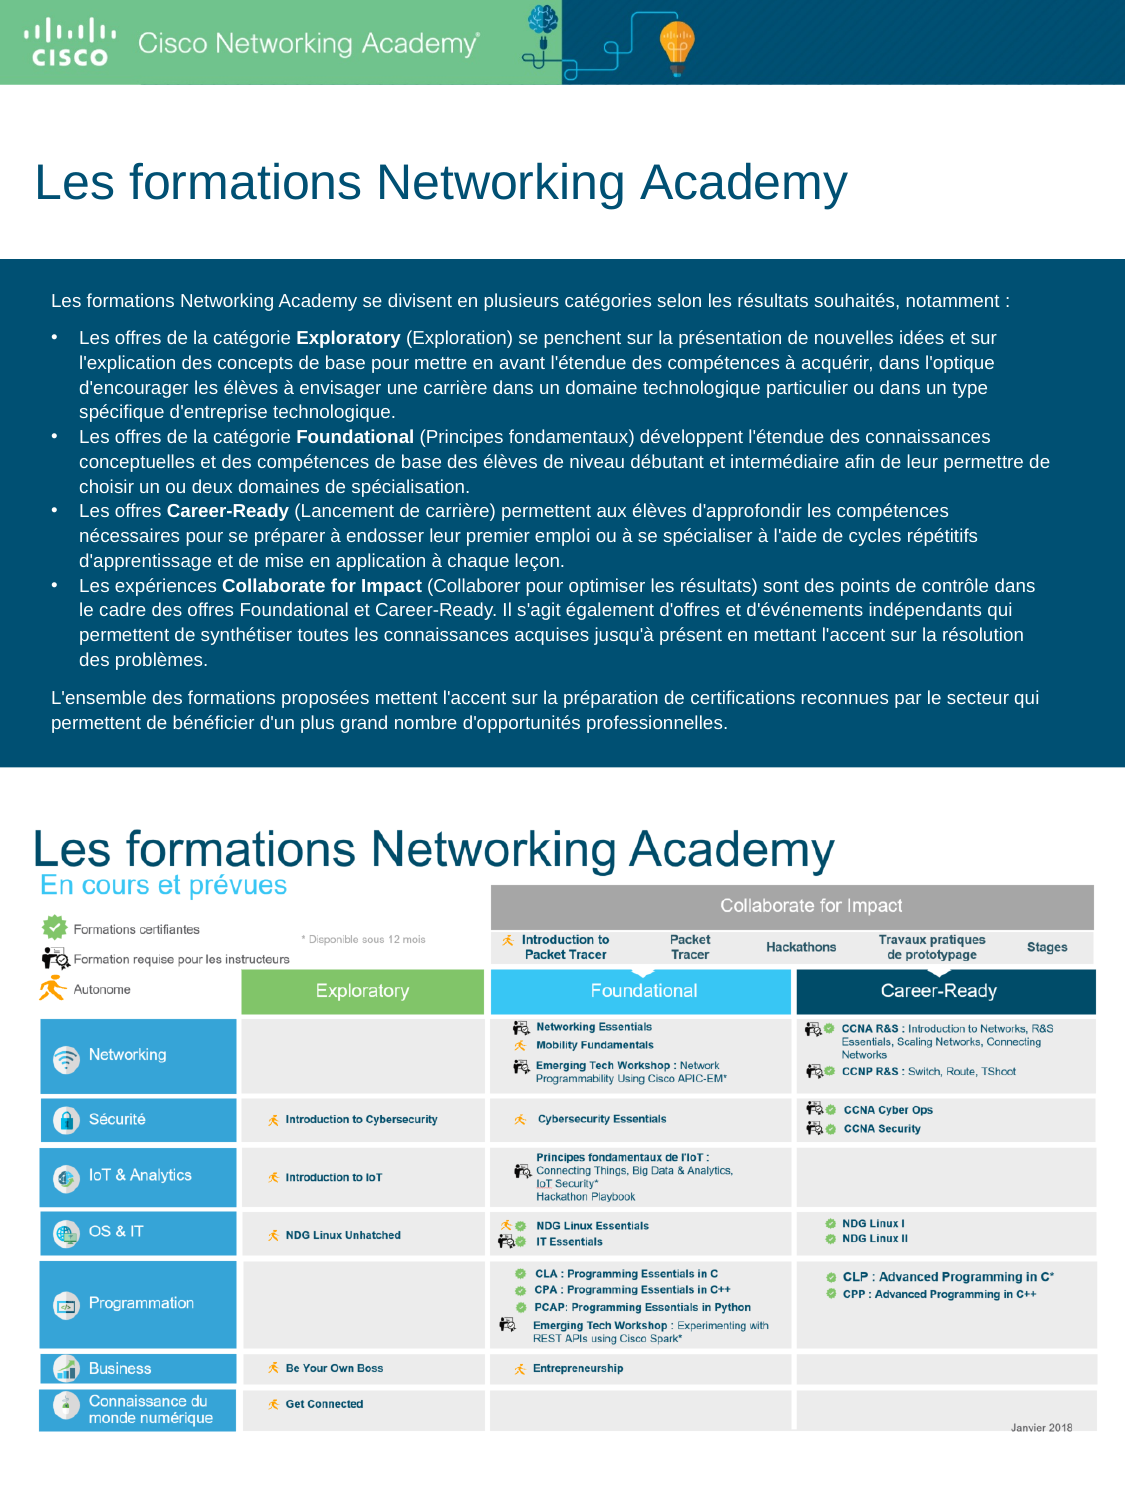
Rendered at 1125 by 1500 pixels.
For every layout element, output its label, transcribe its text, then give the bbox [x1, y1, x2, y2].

picture [0, 0, 1125, 86]
text_box Les formations Networking Academy [20, 141, 1125, 217]
picture [670, 65, 685, 73]
text_box Les formations Networking Academy se divisent en plusieurs catégories selon les résultats souhaités, notamment : Les offres de la catégorie Exploratory (Exploration) se penchent sur la présentation de nouvelles idées et sur l'explication des concepts de base pour mettre en avant l'étendue des compétences à acquérir, dans l'optique d'encourager les élèves à envisager une carrière dans un domaine technologique particulier ou dans un type spécifique d'entreprise technologique. Les offres de la catégorie Foundational (Principes fondamentaux) développent l'étendue des connaissances conceptuelles et des compétences de base des élèves de niveau débutant et intermédiaire afin de leur permettre de choisir un ou deux domaines de spécialisation. Les offres Career-Ready (Lancement de carrière) permettent aux élèves d'approfondir les compétences nécessaires pour se préparer à endosser leur premier emploi ou à se spécialiser à l'aide de cycles répétitifs d'apprentissage et de mise en application à chaque leçon. Les expériences Collaborate for Impact (Collaborer pour optimiser les résultats) sont des points de contrôle dans le cadre des offres Foundational et Career-Ready. Il s'agit également d'offres et d'événements indépendants qui permettent de synthétiser toutes les connaissances acquises jusqu'à présent en mettant l'accent sur la résolution des problèmes. L'ensemble des formations proposées mettent l'accent sur la préparation de certifications reconnues par le secteur qui permettent de bénéficier d'un plus grand nombre d'opportunités professionnelles. [36, 278, 1067, 741]
picture [660, 21, 695, 62]
picture [9, 814, 1099, 1435]
text_box [0, 257, 1125, 769]
